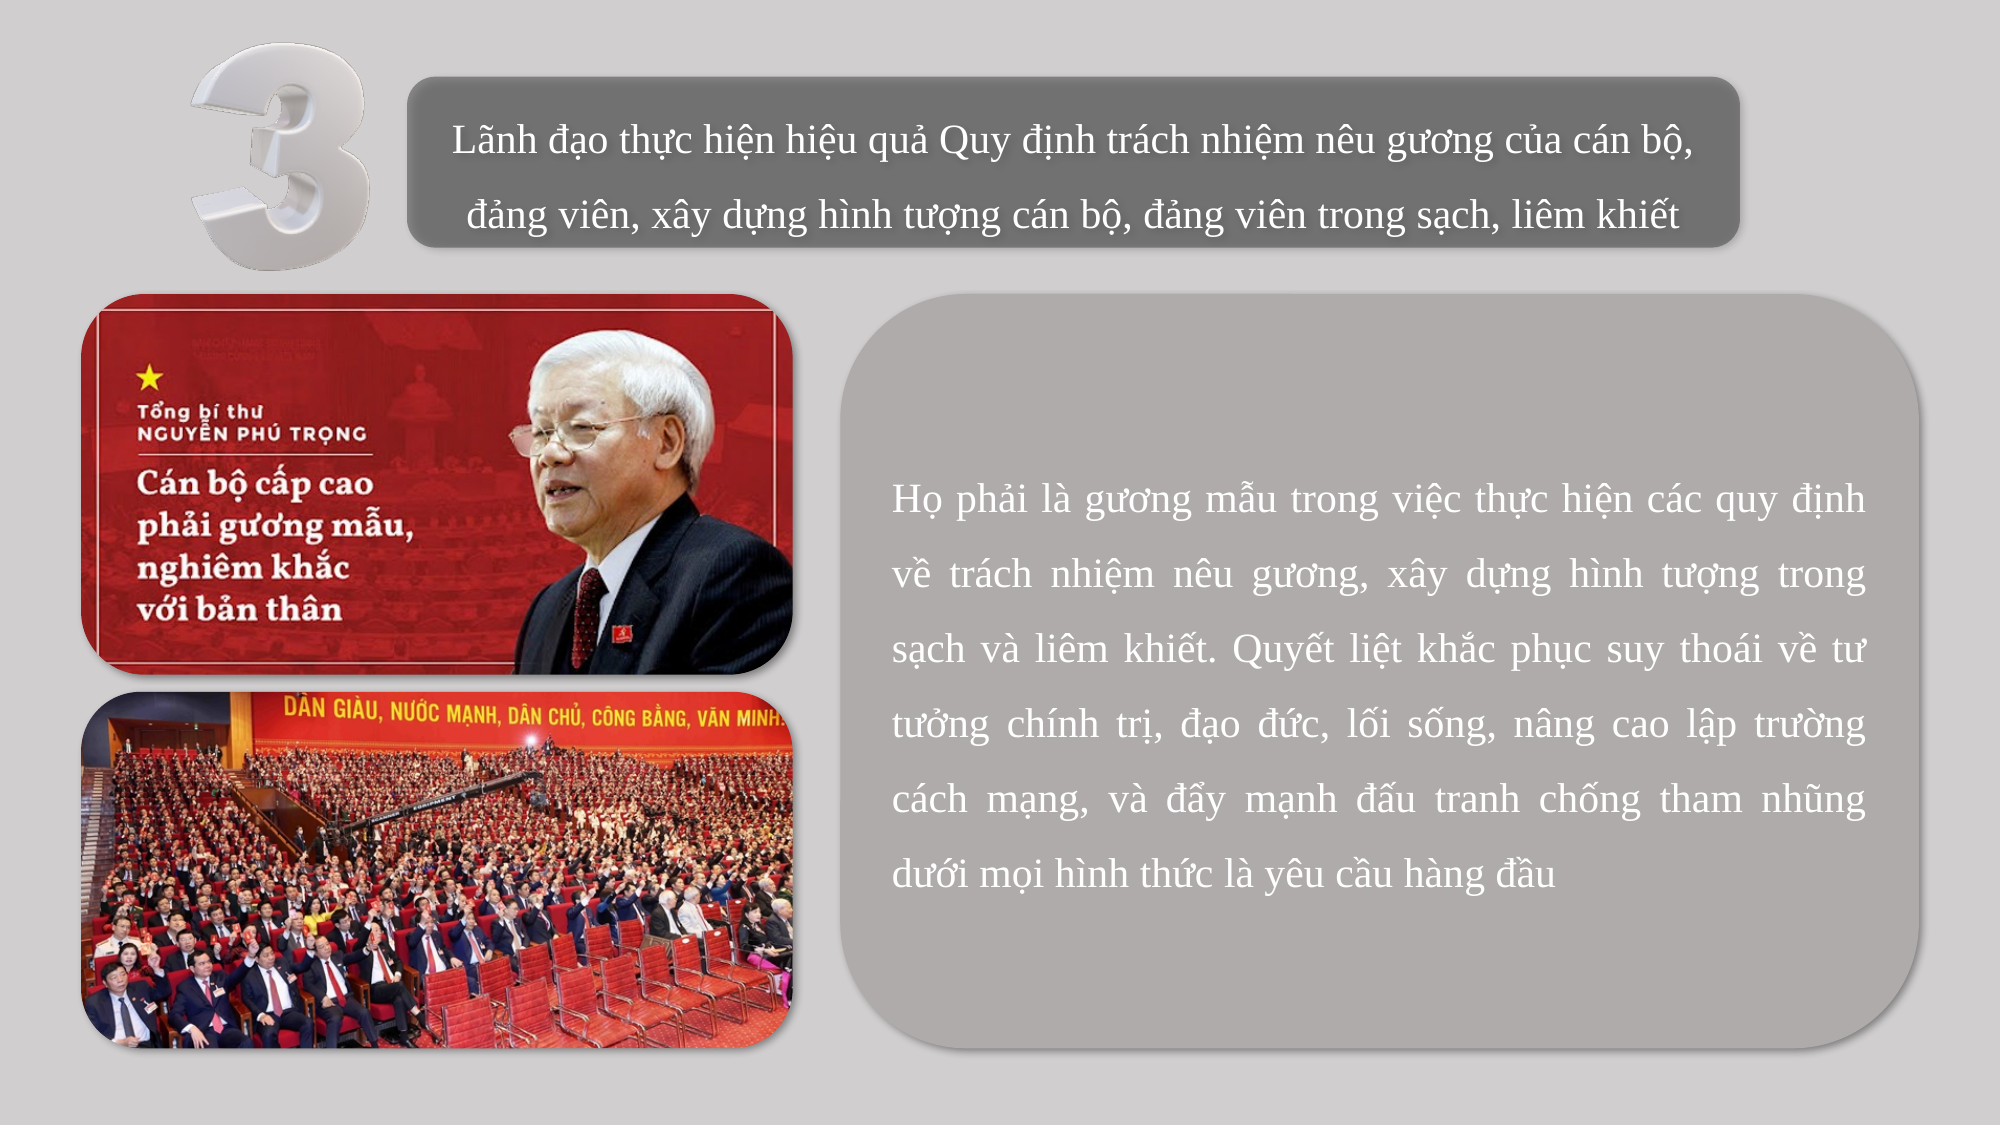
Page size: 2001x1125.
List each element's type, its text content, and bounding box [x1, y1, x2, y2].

text_box Lãnh đạo thực hiện hiệu quả Quy định trách nhiệm nêu gương của cán bộ, đảng viên, xây dựng hình tượng cán bộ, đảng viên trong sạch, liêm khiết [405, 75, 1741, 249]
picture [182, 34, 375, 277]
picture [81, 691, 793, 1049]
picture [81, 294, 793, 675]
text_box Họ phải là gương mẫu trong việc thực hiện các quy định về trách nhiệm nêu gương, xây dựng hình tượng trong sạch và liêm khiết. Quyết liệt khắc phục suy thoái về tư tưởng chính trị, đạo đức, lối sống, nâng cao lập trường cách mạng, và đẩy mạnh đấu tranh chống tham nhũng dưới mọi hình thức là yêu cầu hàng đầu [839, 292, 1920, 1050]
